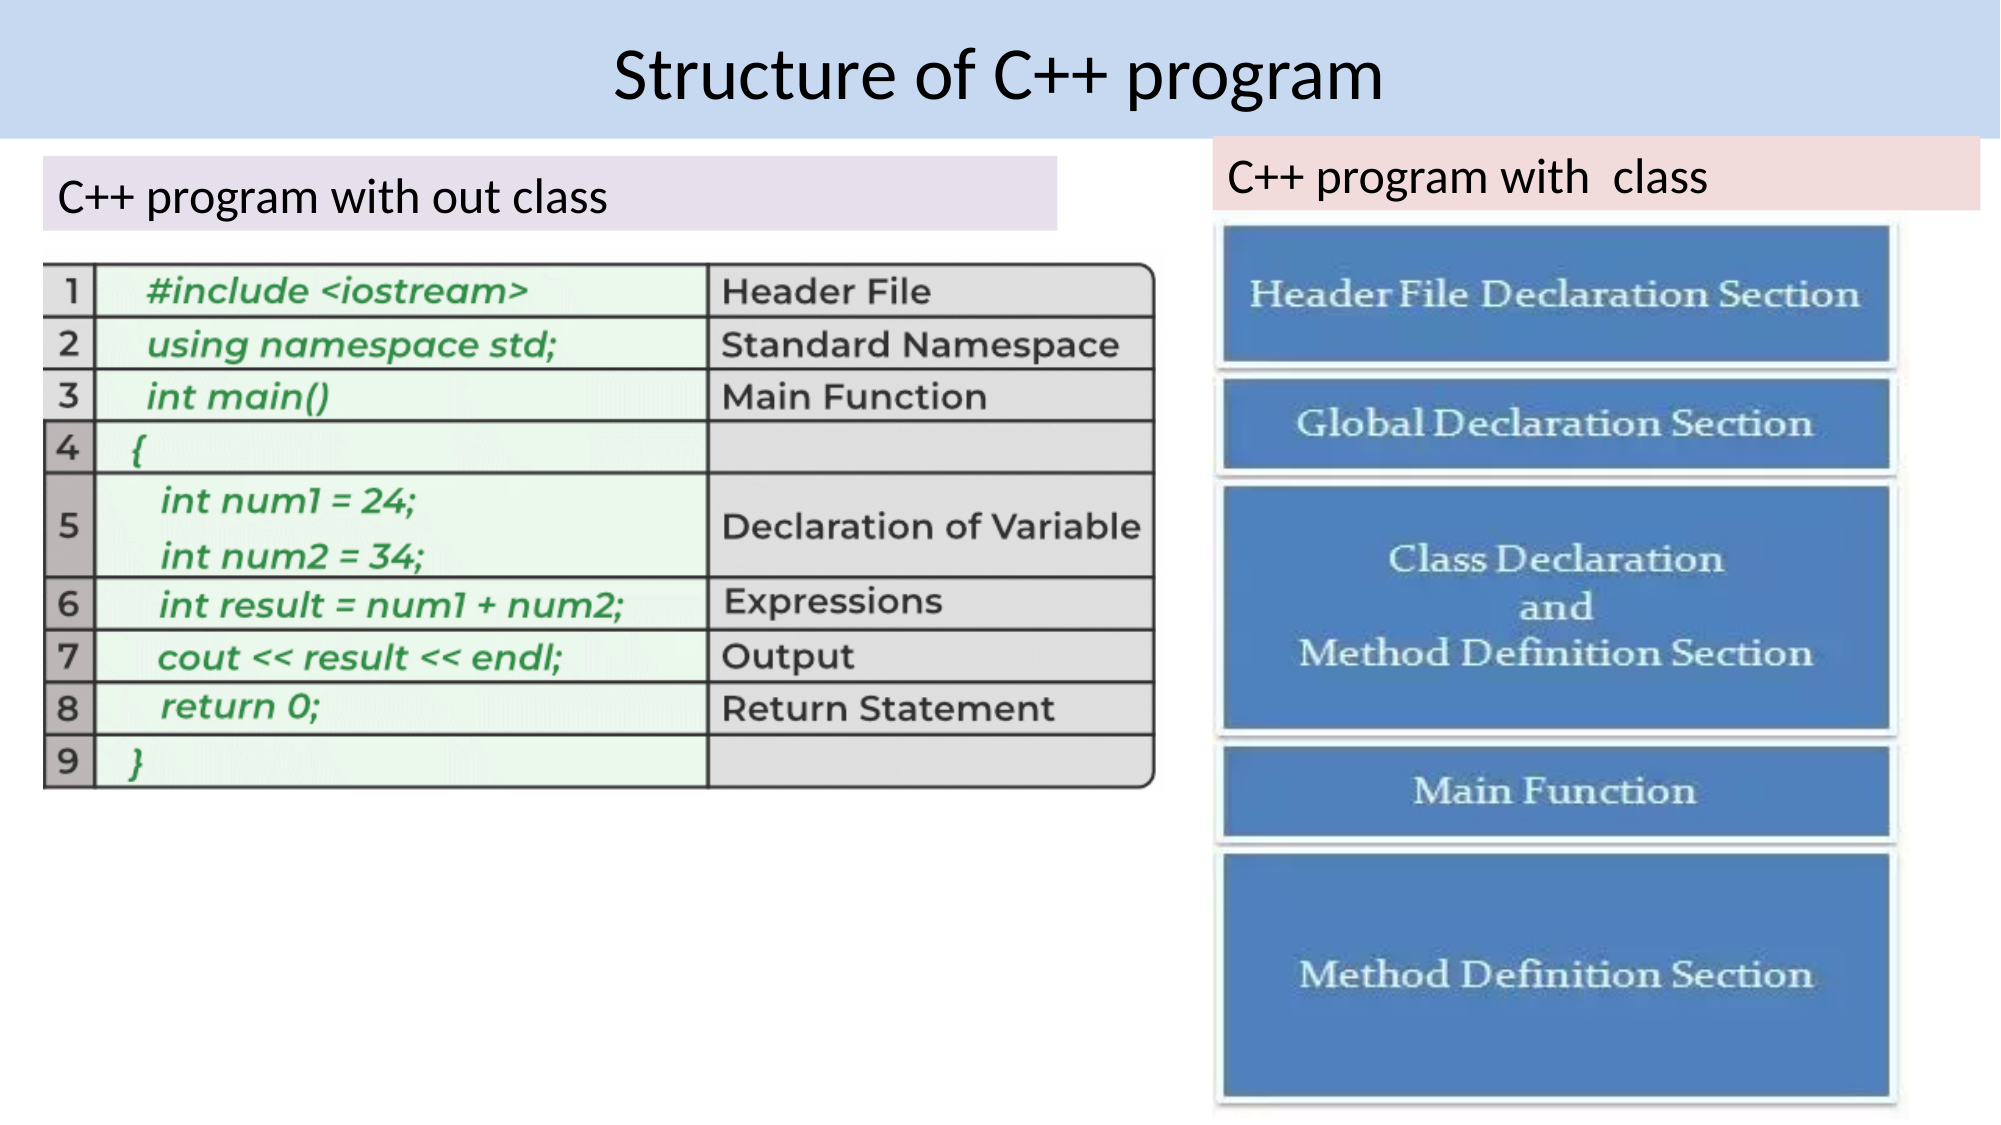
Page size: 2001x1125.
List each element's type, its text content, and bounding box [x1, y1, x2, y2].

title Structure of C++ program [0, 0, 2000, 139]
text_box C++ program with class [1212, 135, 1981, 211]
picture [1212, 211, 1910, 1119]
text_box C++ program with out class [43, 155, 1058, 231]
picture [42, 248, 1166, 793]
